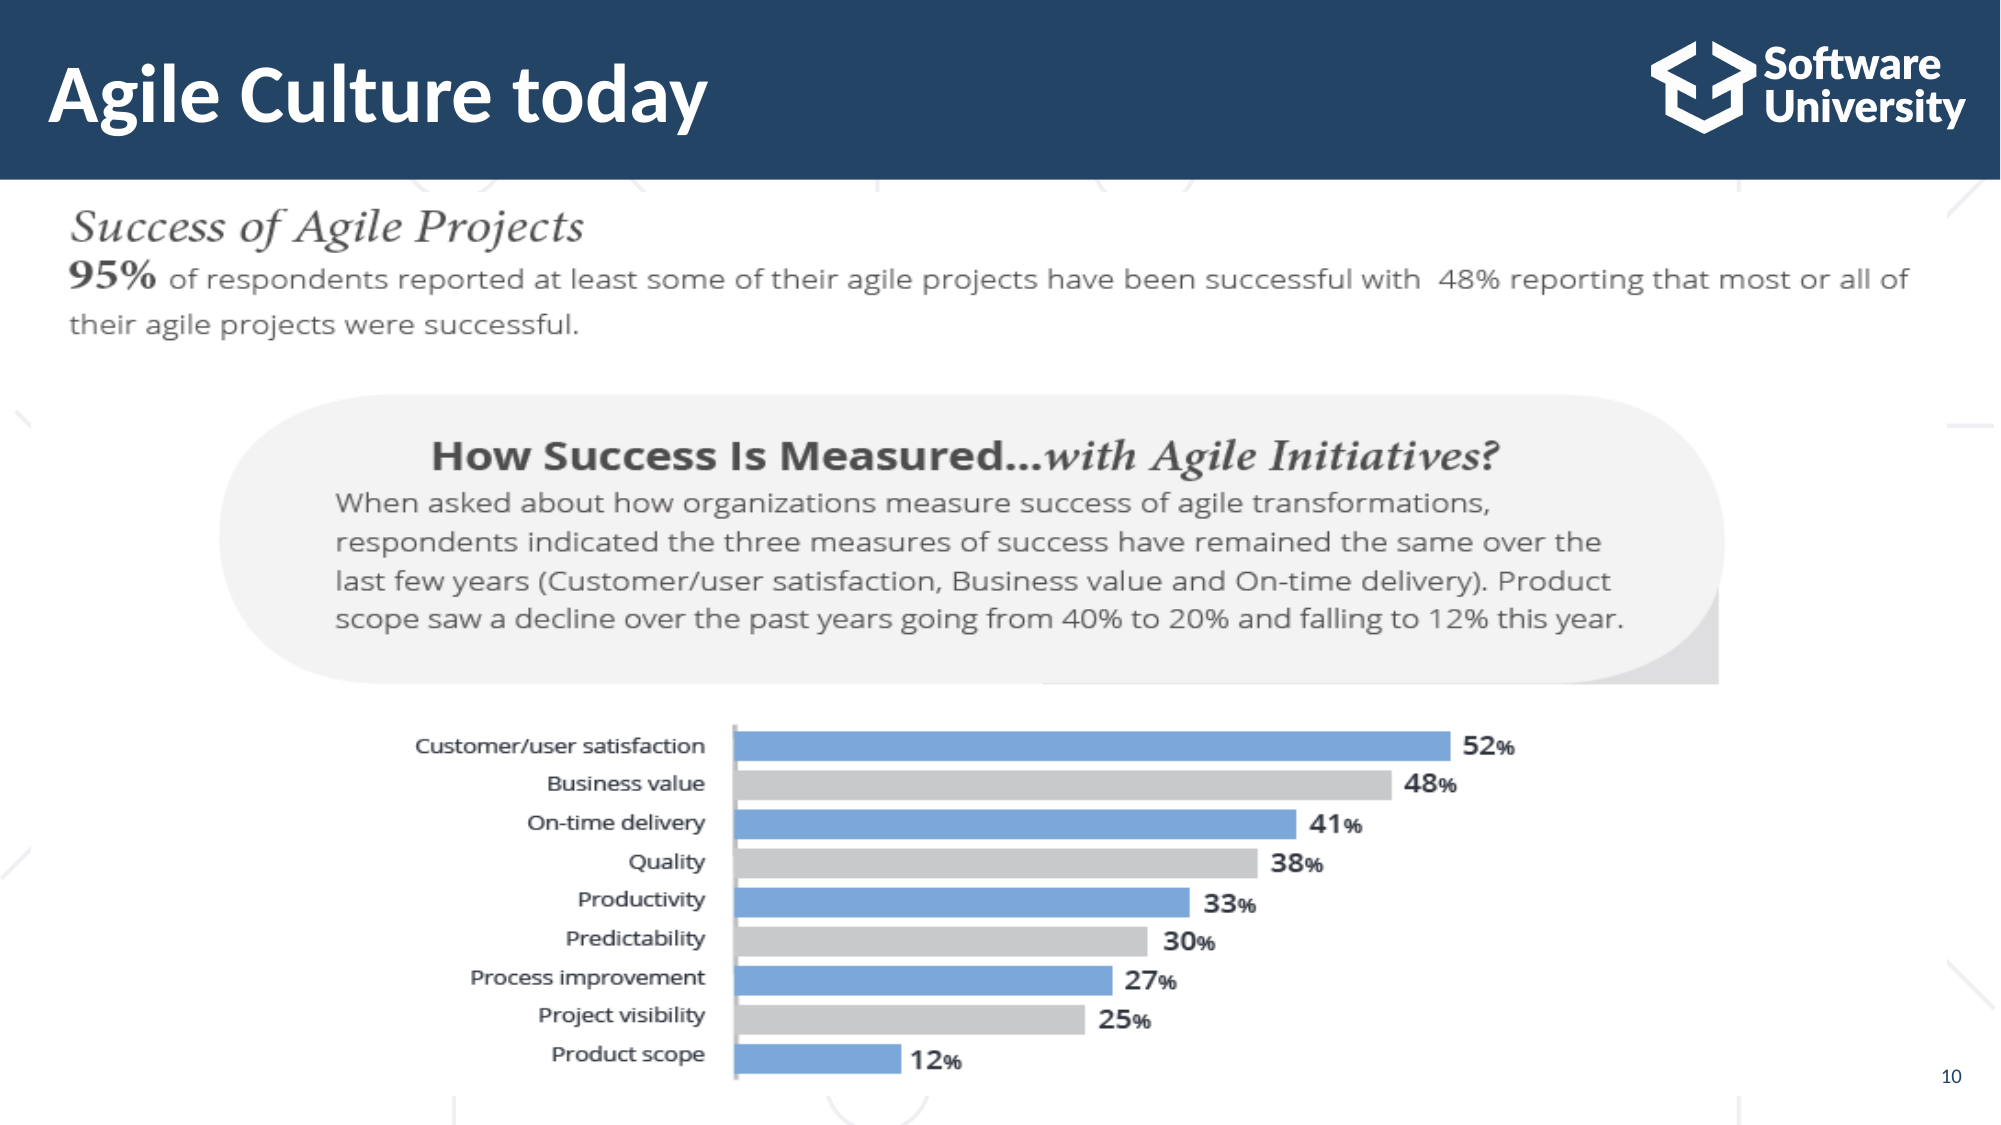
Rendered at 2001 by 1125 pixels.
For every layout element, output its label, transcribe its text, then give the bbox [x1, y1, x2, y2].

title Agile Culture today [31, 16, 1625, 162]
picture [30, 192, 1948, 1096]
picture [1651, 41, 1966, 134]
slide_number 10 [1952, 1049, 1968, 1101]
